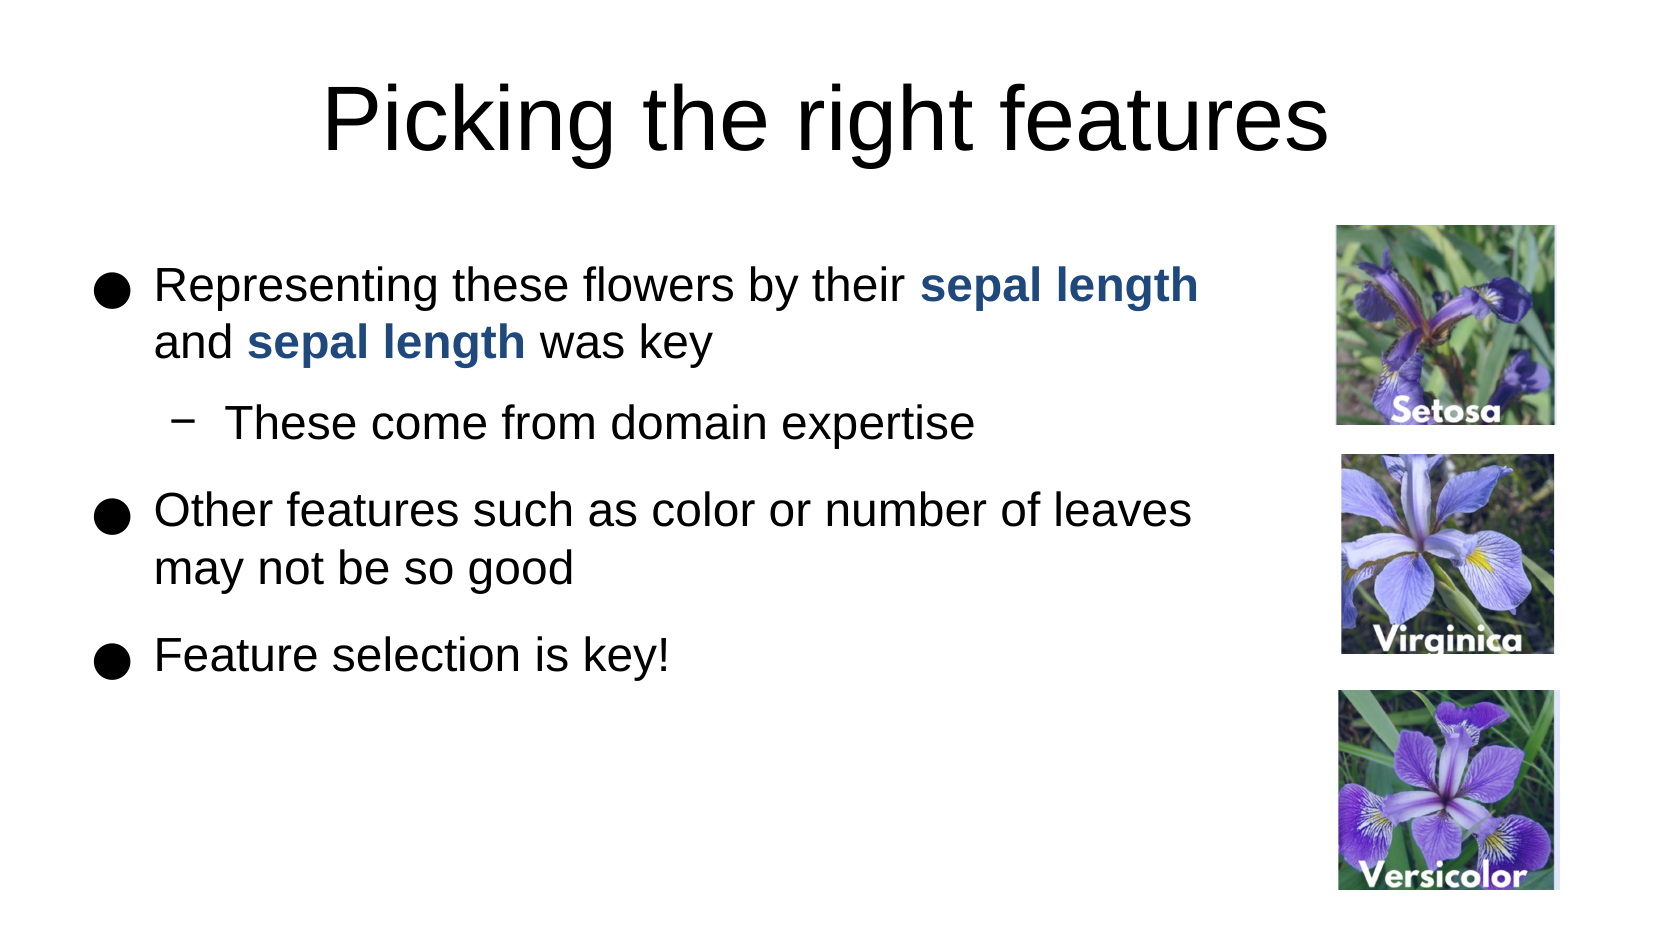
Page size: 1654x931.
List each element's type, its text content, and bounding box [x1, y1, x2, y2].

picture [1334, 224, 1557, 425]
picture [1338, 689, 1561, 890]
picture [1341, 454, 1555, 655]
text_box Picking the right features [82, 1, 1571, 225]
text_box Representing these flowers by their sepal length and sepal length was key These come from domain expertise Other features such as color or number of leaves may not be so good Feature selection is key! [82, 252, 1290, 793]
